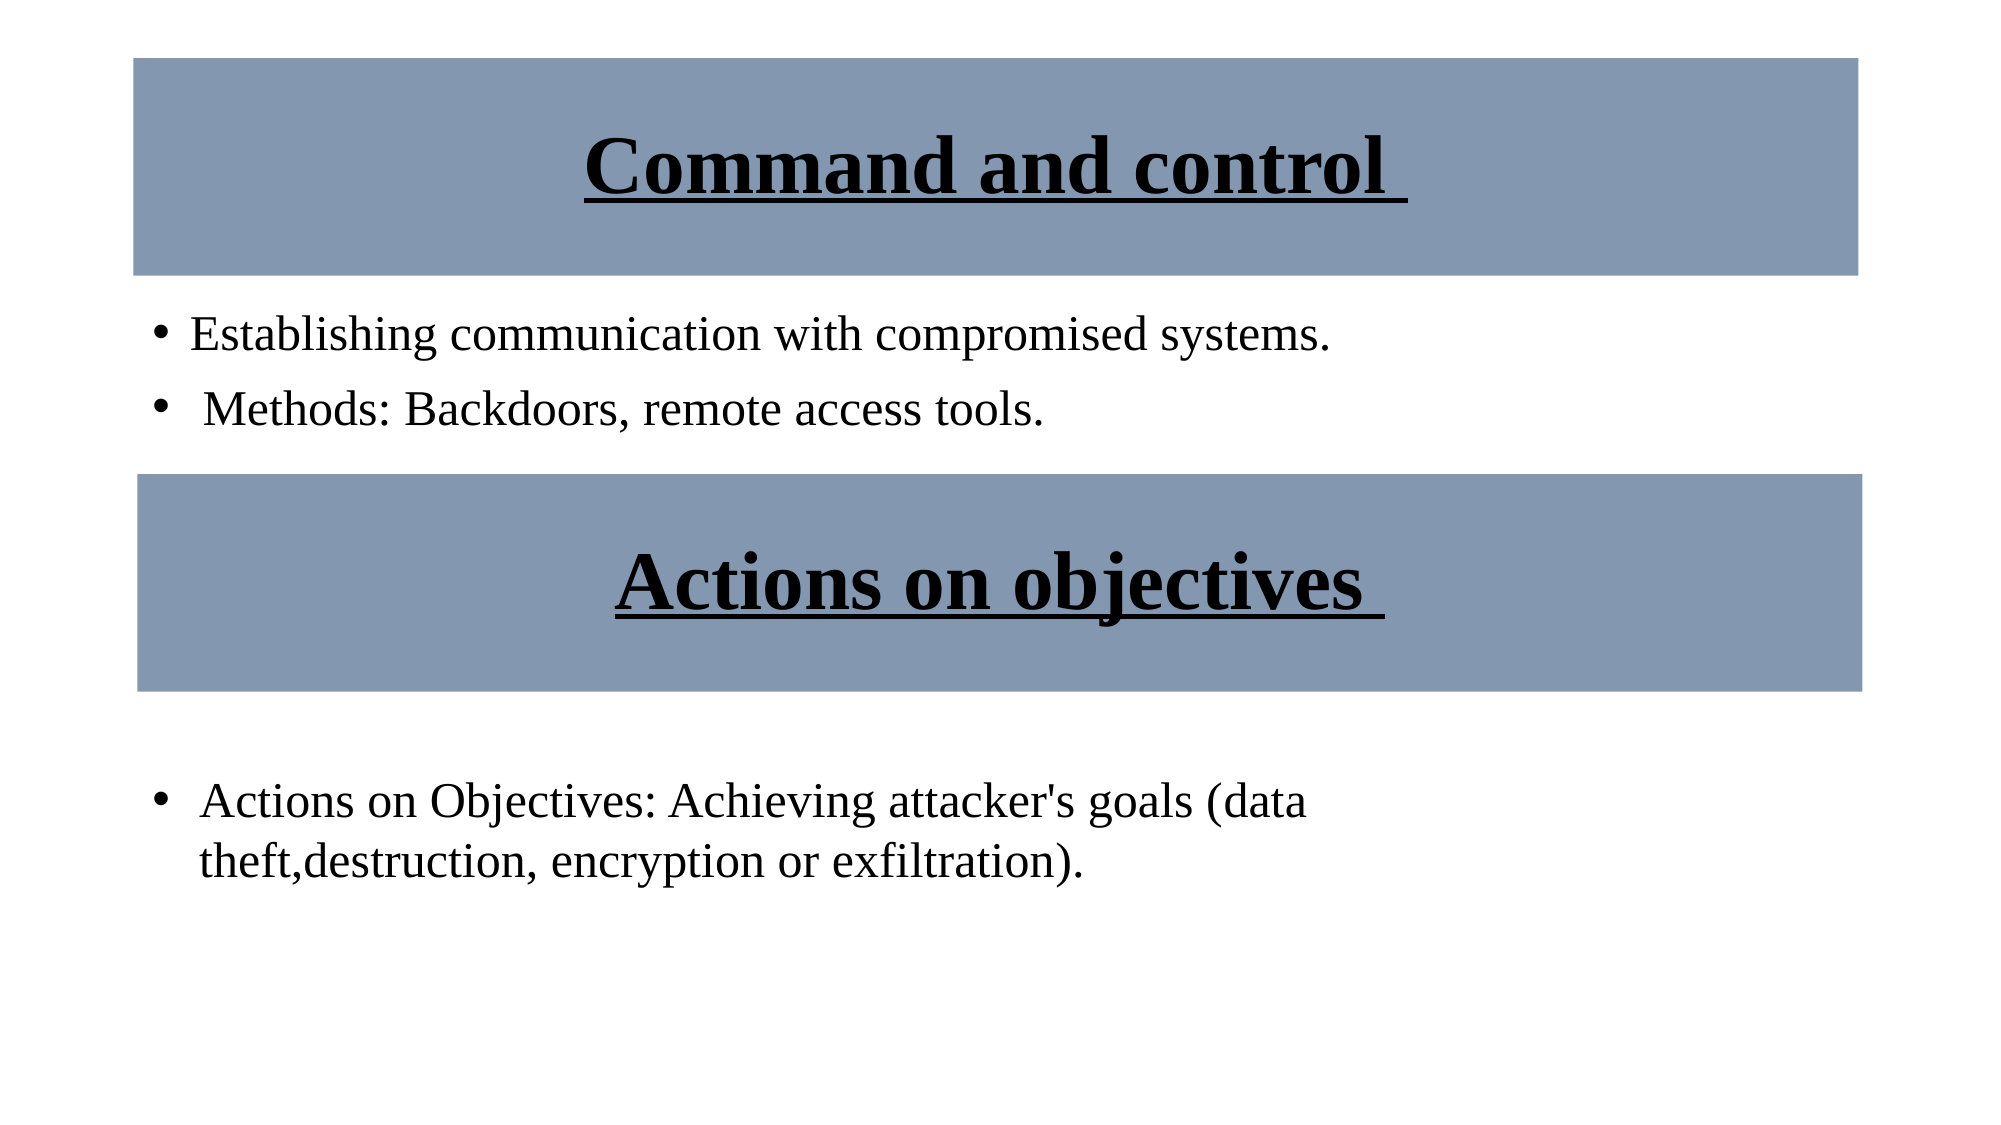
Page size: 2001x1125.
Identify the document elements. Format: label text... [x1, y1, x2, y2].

text_box Actions on Objectives: Achieving attacker's goals (data theft,destruction, encryption or exfiltration). [137, 760, 1601, 896]
list Establishing communication with compromised systems. Methods: Backdoors, remote access tools. [137, 299, 1863, 474]
text_box Actions on objectives [137, 474, 1863, 692]
title Command and control [133, 58, 1859, 276]
